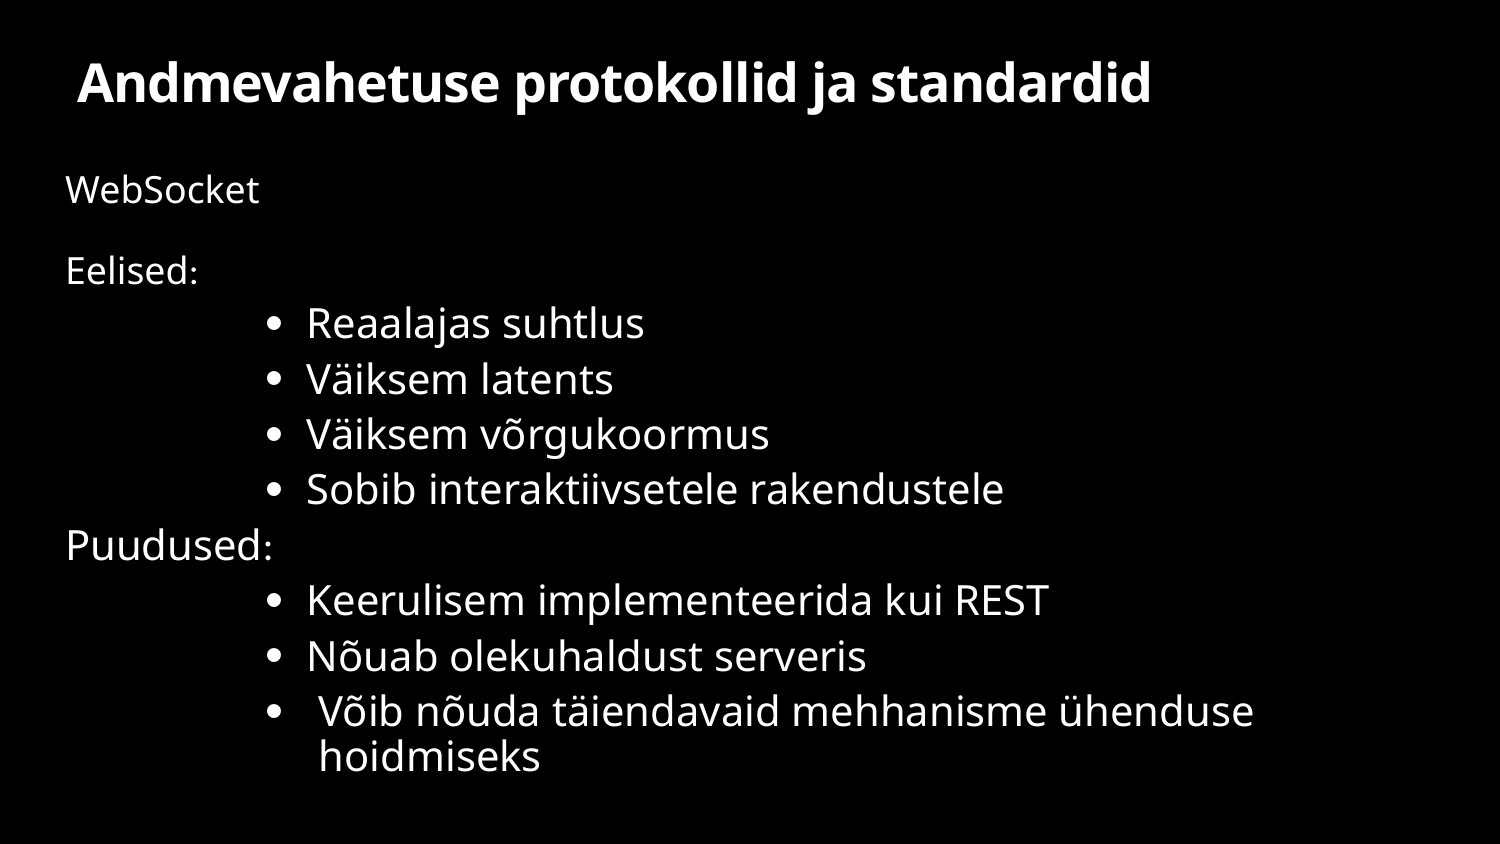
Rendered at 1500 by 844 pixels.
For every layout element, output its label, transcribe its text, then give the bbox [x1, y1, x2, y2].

list WebSocket Eelised: Reaalajas suhtlus Väiksem latents Väiksem võrgukoormus Sobib interaktiivsetele rakendustele Puudused: Keerulisem implementeerida kui REST Nõuab olekuhaldust serveris Võib nõuda täiendavaid mehhanisme ühenduse hoidmiseks [61, 167, 1461, 812]
title Andmevahetuse protokollid ja standardid [73, 58, 1427, 148]
